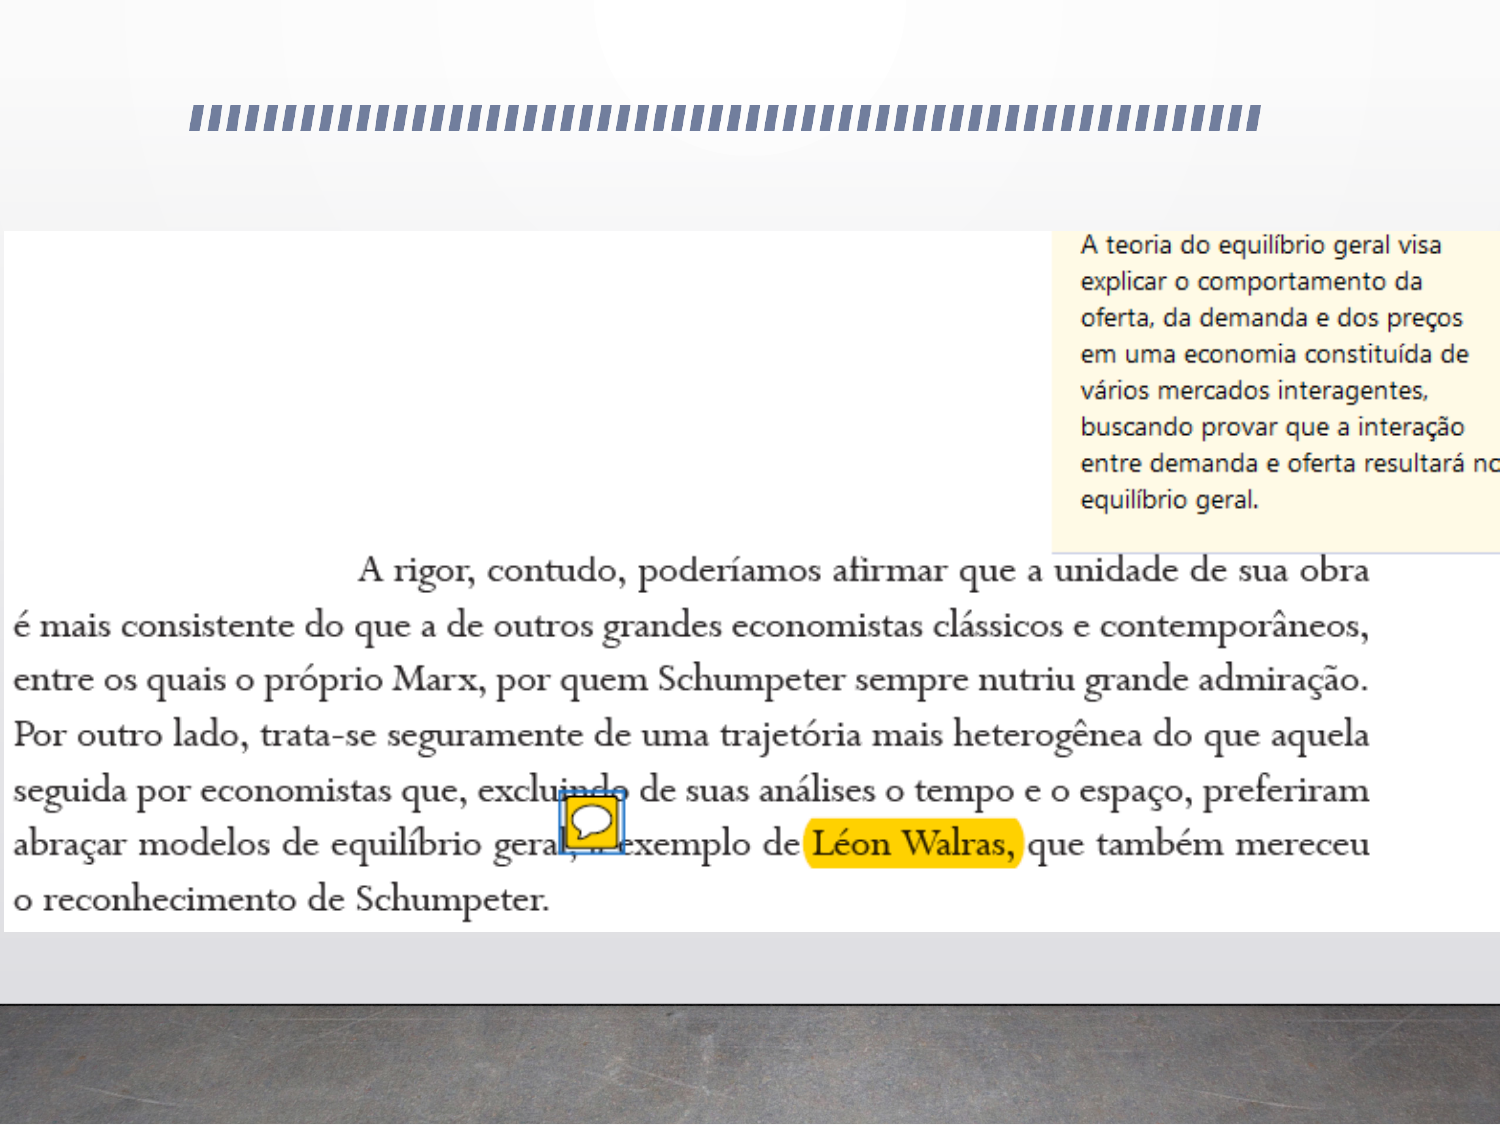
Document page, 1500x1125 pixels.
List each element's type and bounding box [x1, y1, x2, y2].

picture [0, 1004, 1500, 1124]
list [4, 231, 1500, 932]
